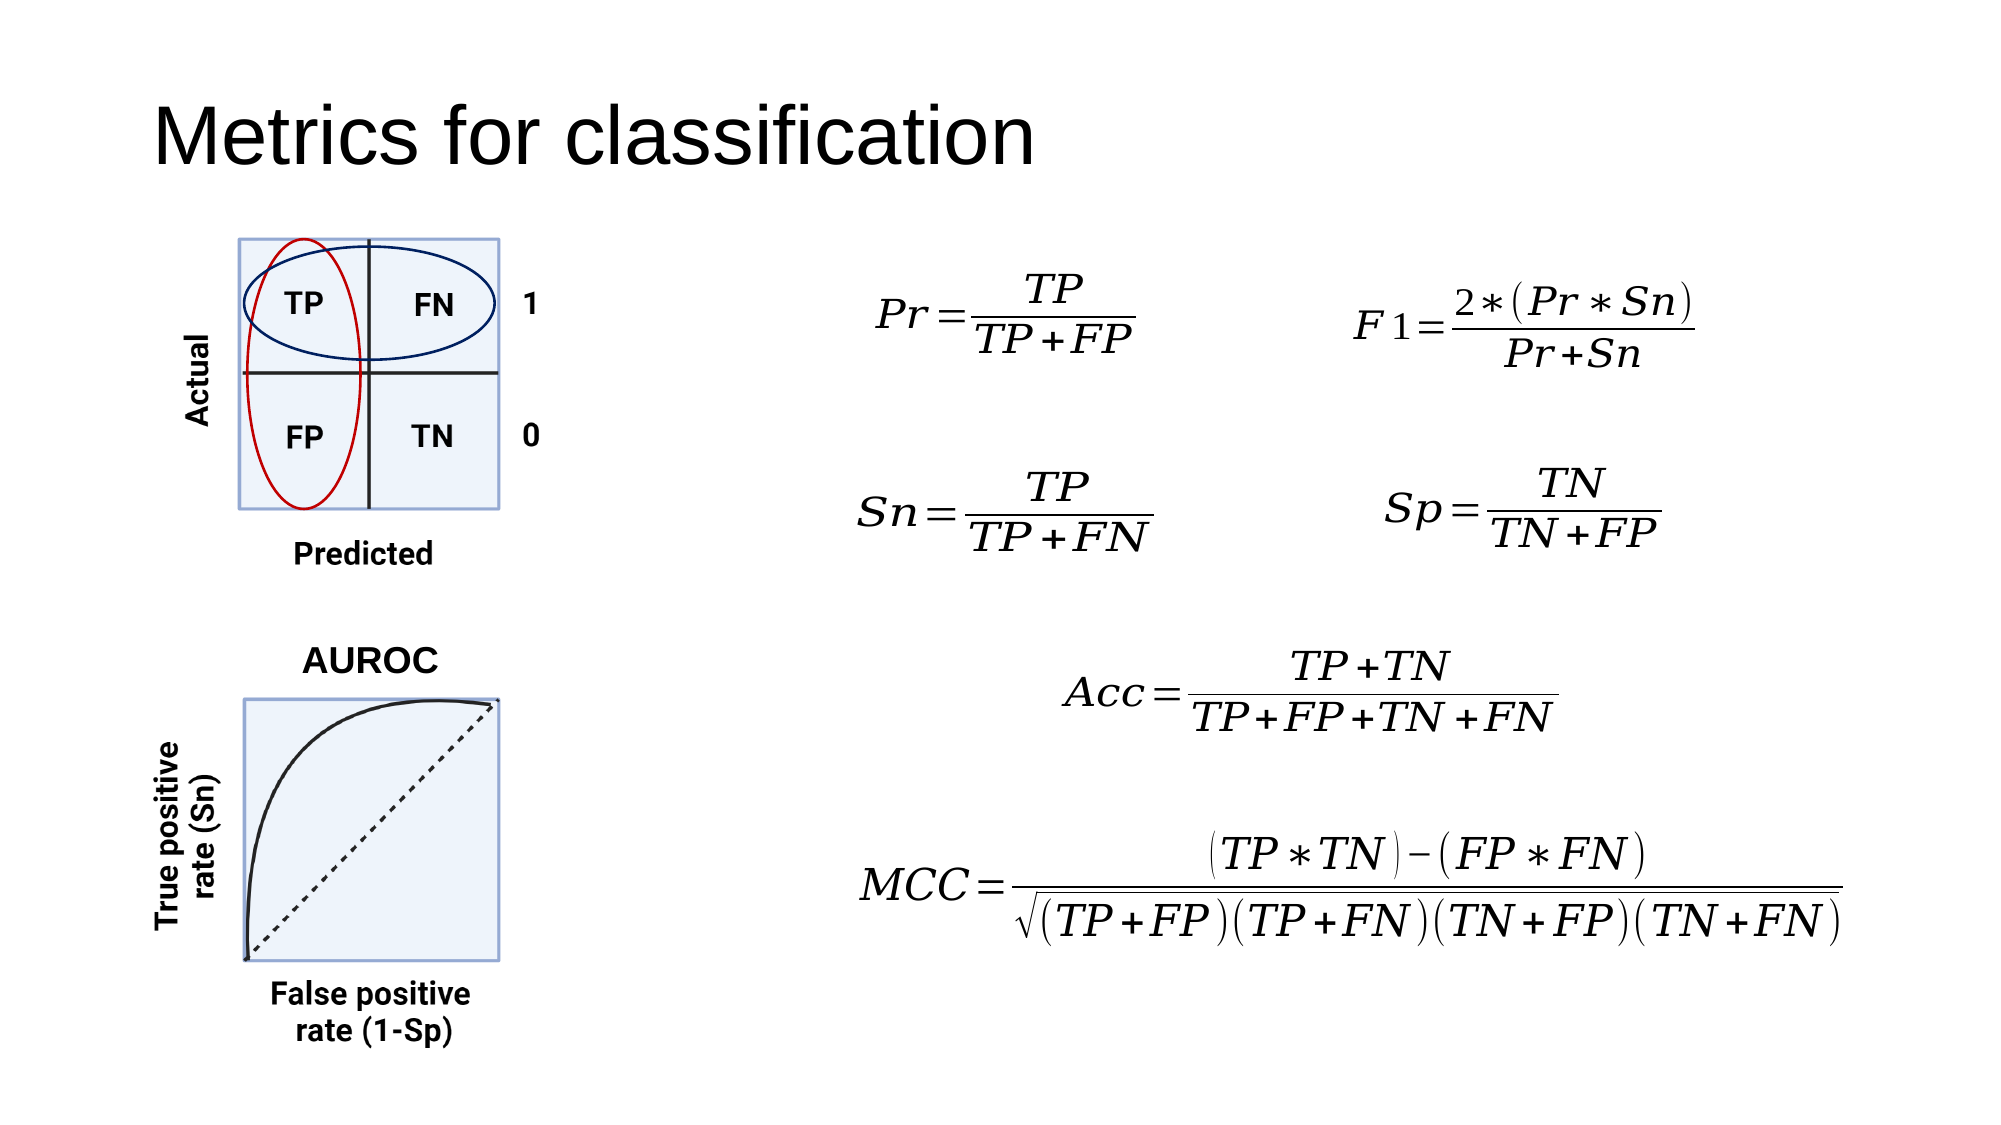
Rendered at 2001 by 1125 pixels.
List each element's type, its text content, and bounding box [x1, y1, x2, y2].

picture [136, 210, 587, 1079]
title Metrics for classification [137, 59, 1863, 215]
